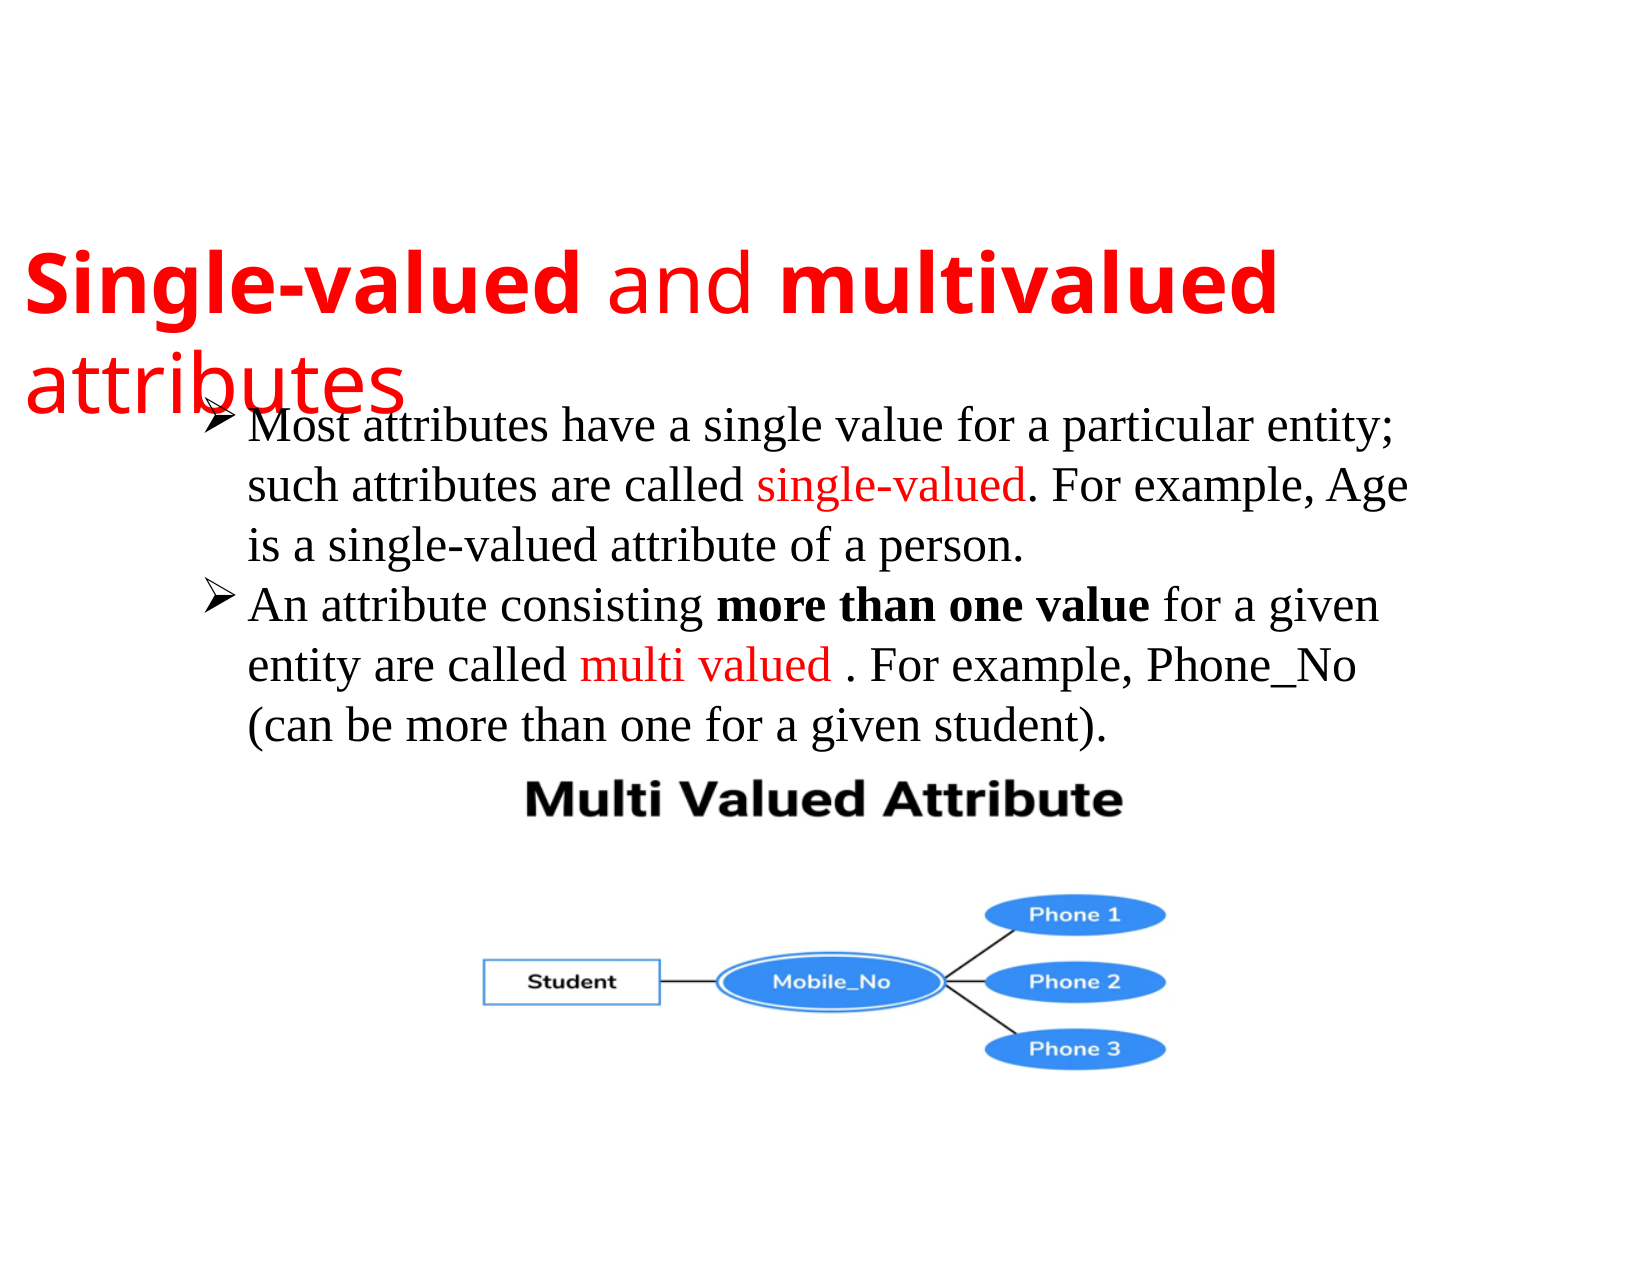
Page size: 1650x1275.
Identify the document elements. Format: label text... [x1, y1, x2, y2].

picture [475, 754, 1174, 1120]
text_box [800, 612, 850, 663]
title Single-valued and multivalued attributes [24, 230, 1650, 534]
list Most attributes have a single value for a particular entity; such attributes are called single-valued. For example, Age is a single-valued attribute of a person. An attribute consisting more than one value for a given entity are called multi valued . For example, Phone_No (can be more than one for a given student). [200, 391, 1450, 937]
